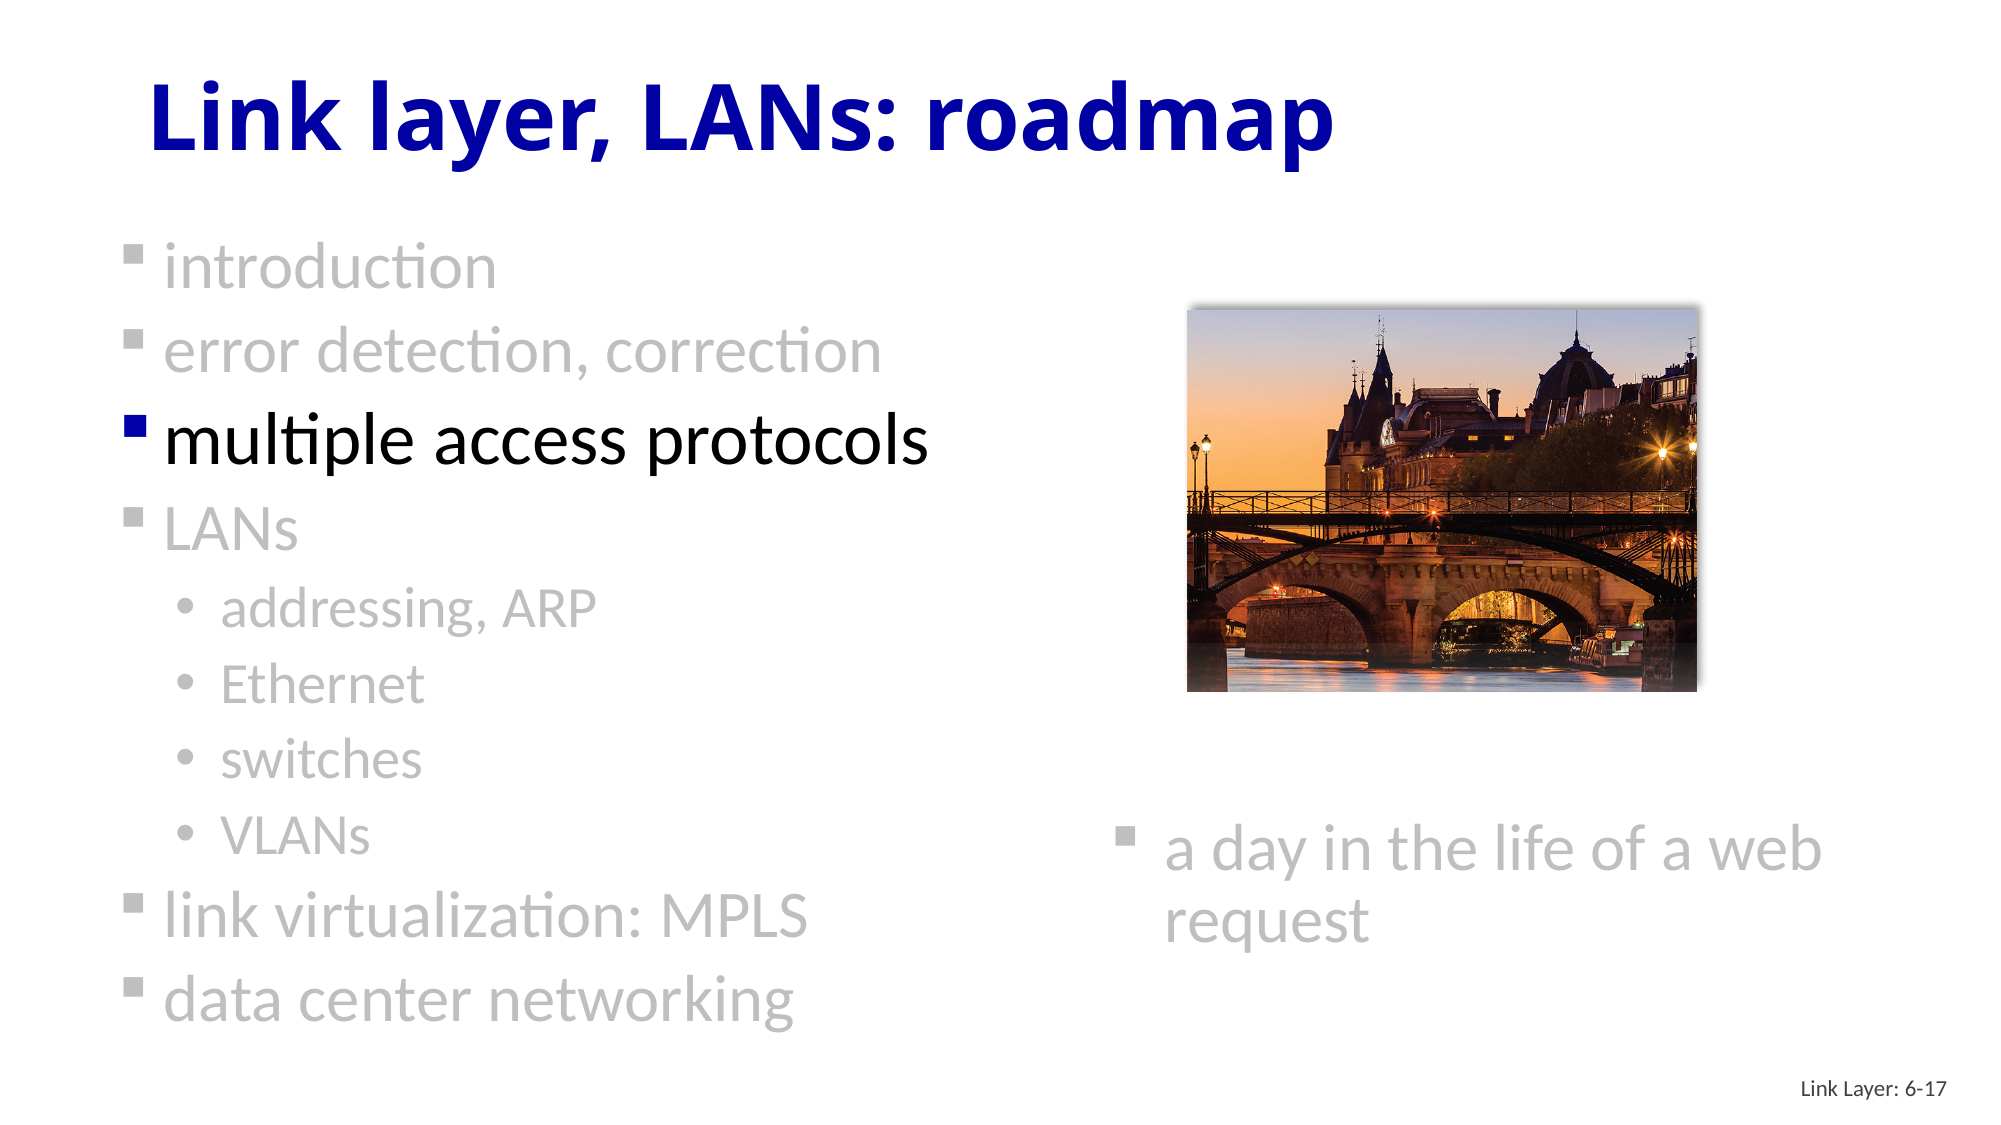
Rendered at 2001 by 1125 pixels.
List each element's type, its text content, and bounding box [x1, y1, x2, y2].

title Link layer, LANs: roadmap [131, 47, 1856, 195]
picture [1187, 310, 1697, 692]
text_box introduction error detection, correction multiple access protocols LANs addressing, ARP Ethernet switches VLANs link virtualization: MPLS data center networking [102, 223, 1017, 1050]
text_box a day in the life of a web request [1075, 804, 1907, 966]
slide_number Link Layer: 6-17 [1512, 1056, 1963, 1117]
